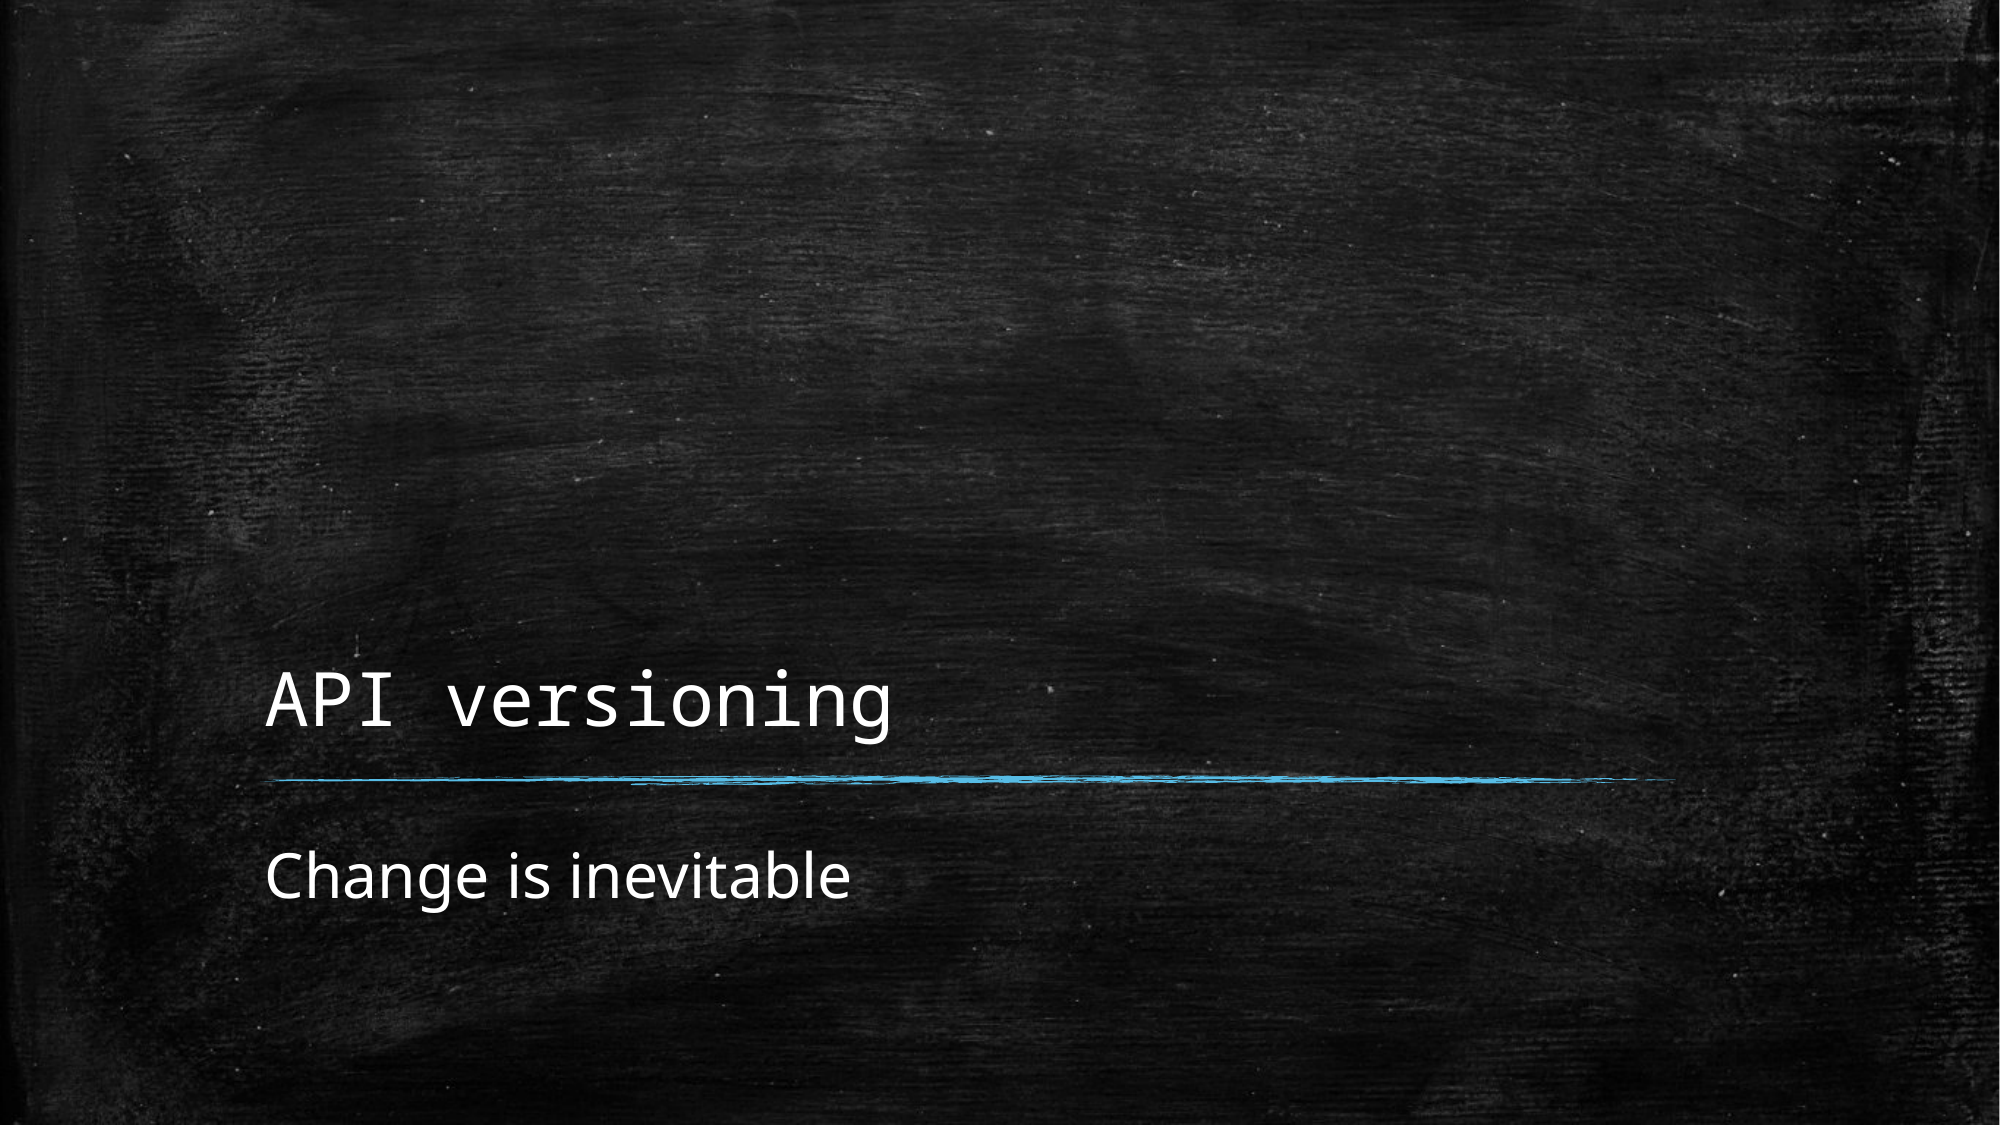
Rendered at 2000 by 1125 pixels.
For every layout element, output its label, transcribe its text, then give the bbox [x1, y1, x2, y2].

list Change is inevitable [249, 837, 1750, 1013]
picture [0, 0, 2000, 1125]
title API versioning [249, 312, 1750, 750]
